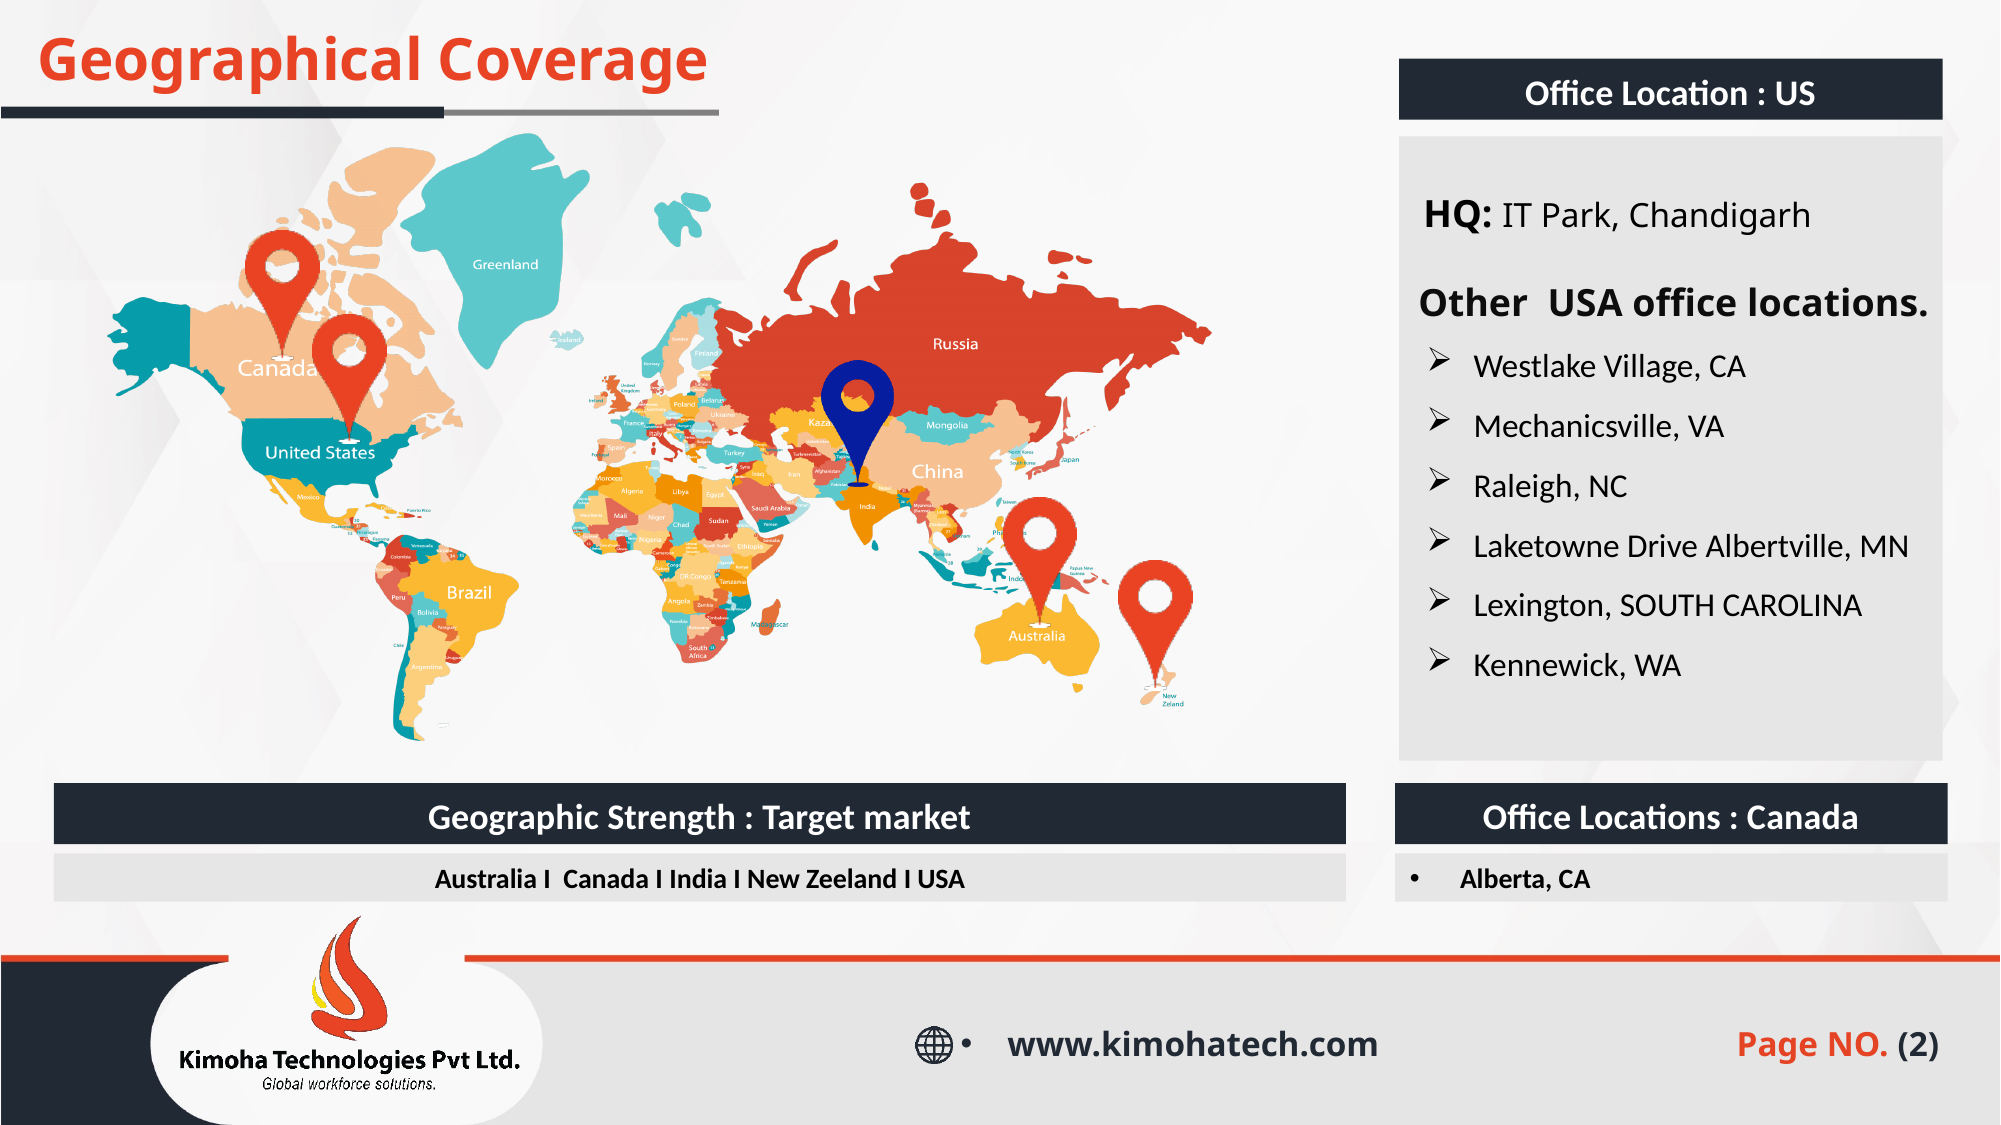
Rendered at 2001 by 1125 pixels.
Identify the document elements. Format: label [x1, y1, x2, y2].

text_box [1, 106, 719, 119]
text_box [0, 0, 2000, 1125]
picture [107, 133, 1212, 741]
